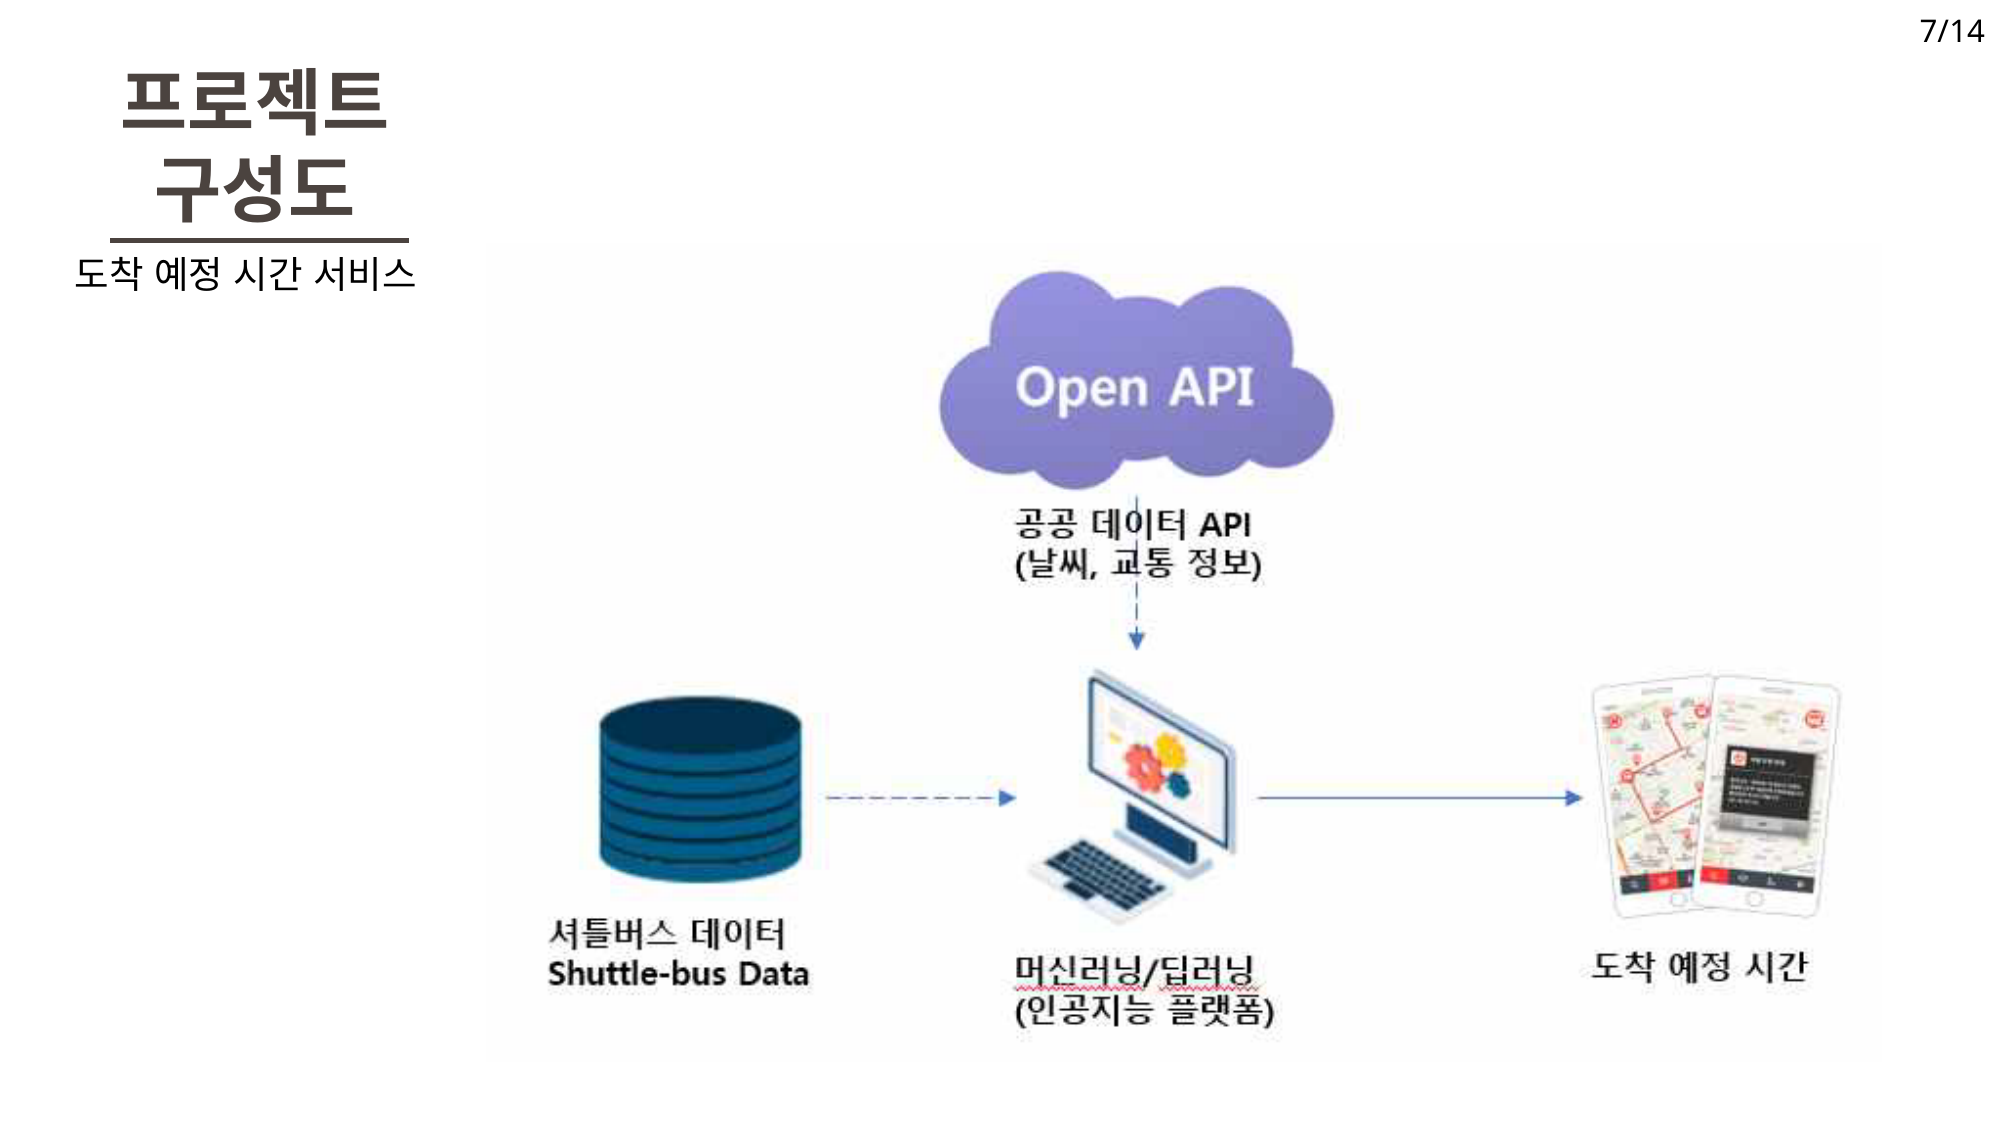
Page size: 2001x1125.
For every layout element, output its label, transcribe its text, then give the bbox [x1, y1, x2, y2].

picture [486, 243, 1882, 1062]
text_box 7/14 [1881, 4, 2000, 57]
text_box 도착 예정 시간 서비스 [60, 243, 486, 303]
text_box 프로젝트 구성도 [74, 48, 437, 239]
